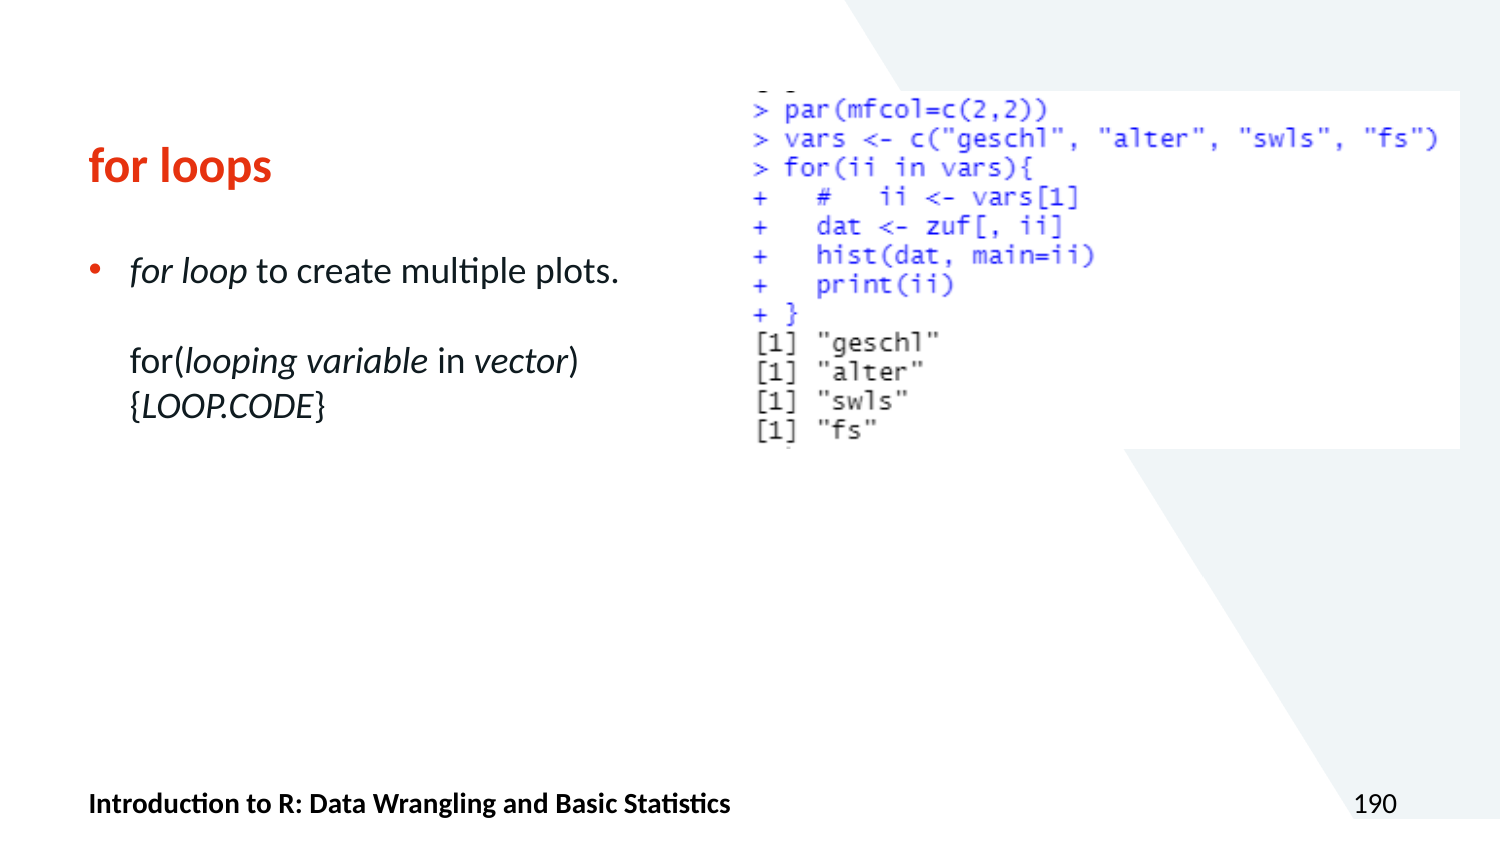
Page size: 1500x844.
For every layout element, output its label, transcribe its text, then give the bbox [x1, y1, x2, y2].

slide_number 190 [1239, 785, 1398, 819]
title for loops [88, 129, 746, 232]
picture [0, 0, 1500, 819]
footer Introduction to R: Data Wrangling and Basic Statistics [88, 785, 1217, 819]
list for loop to create multiple plots. for(looping variable in vector) {LOOP.CODE} [88, 246, 719, 756]
